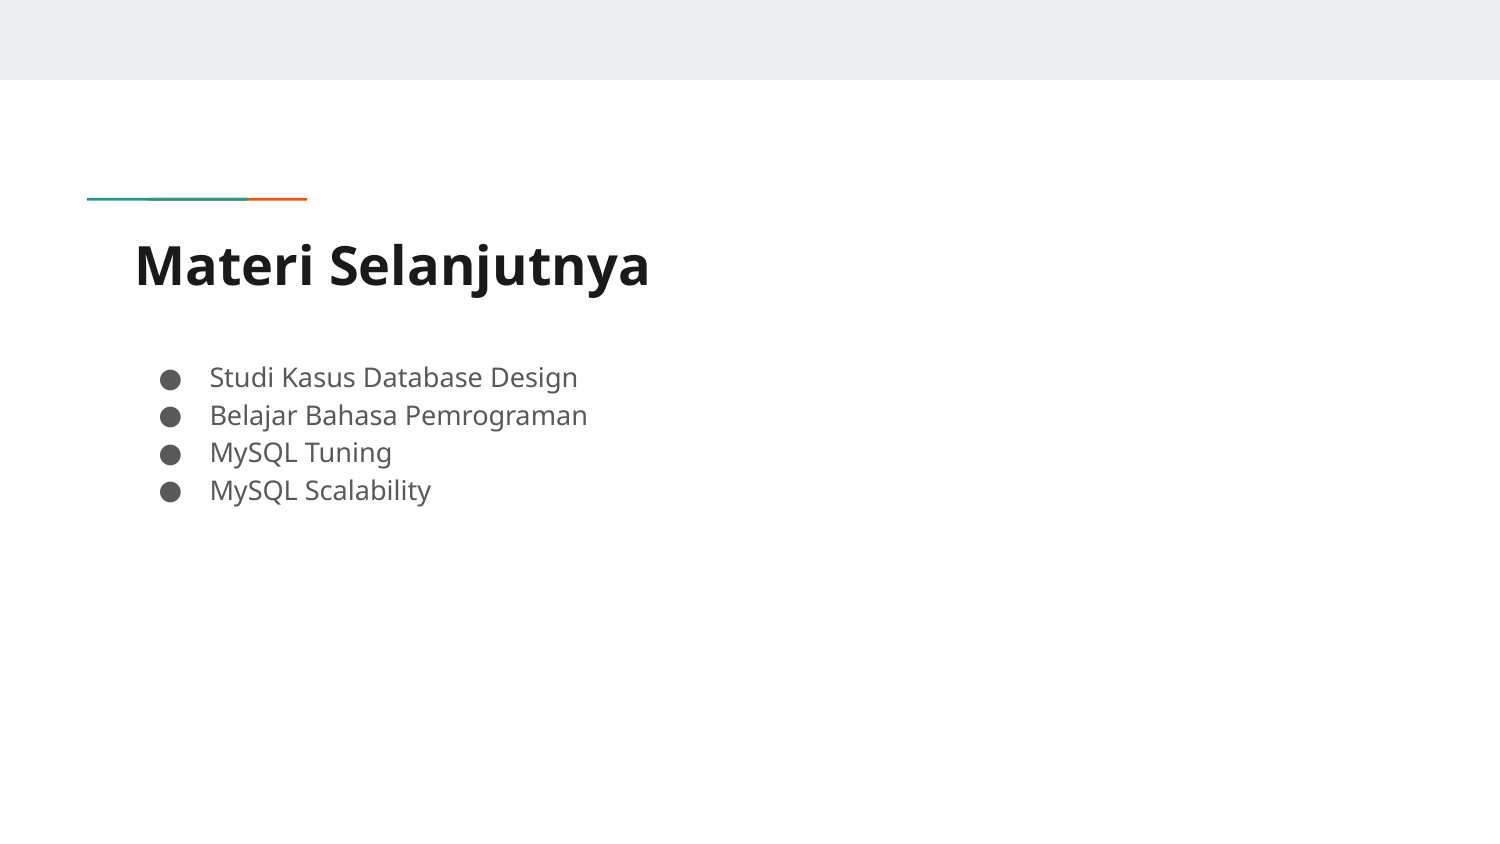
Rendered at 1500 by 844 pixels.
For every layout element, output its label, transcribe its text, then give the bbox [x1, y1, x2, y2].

list Studi Kasus Database Design Belajar Bahasa Pemrograman MySQL Tuning MySQL Scalability [119, 341, 1381, 712]
title Materi Selanjutnya [119, 216, 1381, 305]
